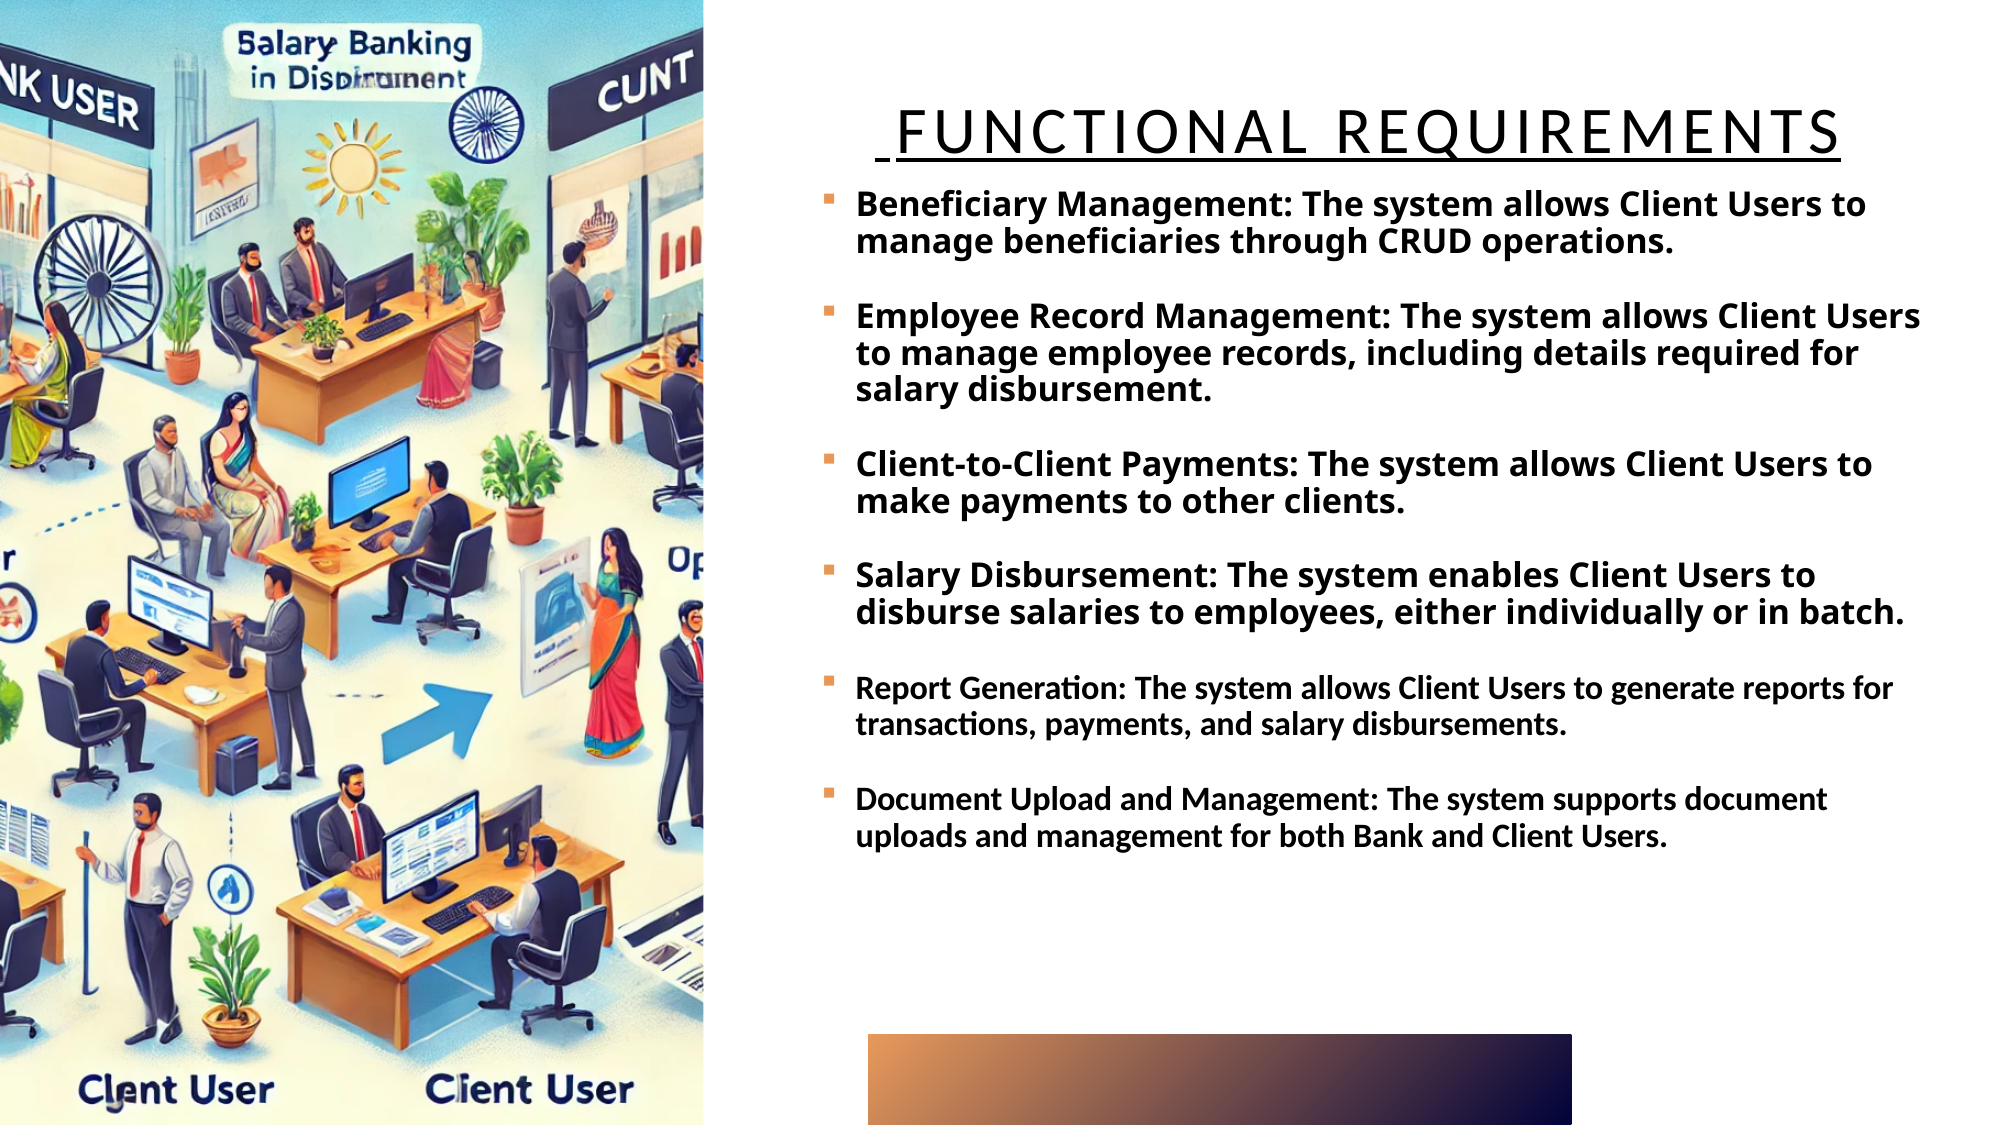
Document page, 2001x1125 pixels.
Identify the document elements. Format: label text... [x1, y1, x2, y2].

picture [0, 0, 704, 1125]
title Functional Requirements [859, 76, 1884, 179]
list Beneficiary Management: The system allows Client Users to manage beneficiaries through CRUD operations. Employee Record Management: The system allows Client Users to manage employee records, including details required for salary disbursement. Client-to-Client Payments: The system allows Client Users to make payments to other clients. Salary Disbursement: The system enables Client Users to disburse salaries to employees, either individually or in batch. Report Generation: The system allows Client Users to generate reports for transactions, payments, and salary disbursements. Document Upload and Management: The system supports document uploads and management for both Bank and Client Users. [806, 179, 1938, 895]
